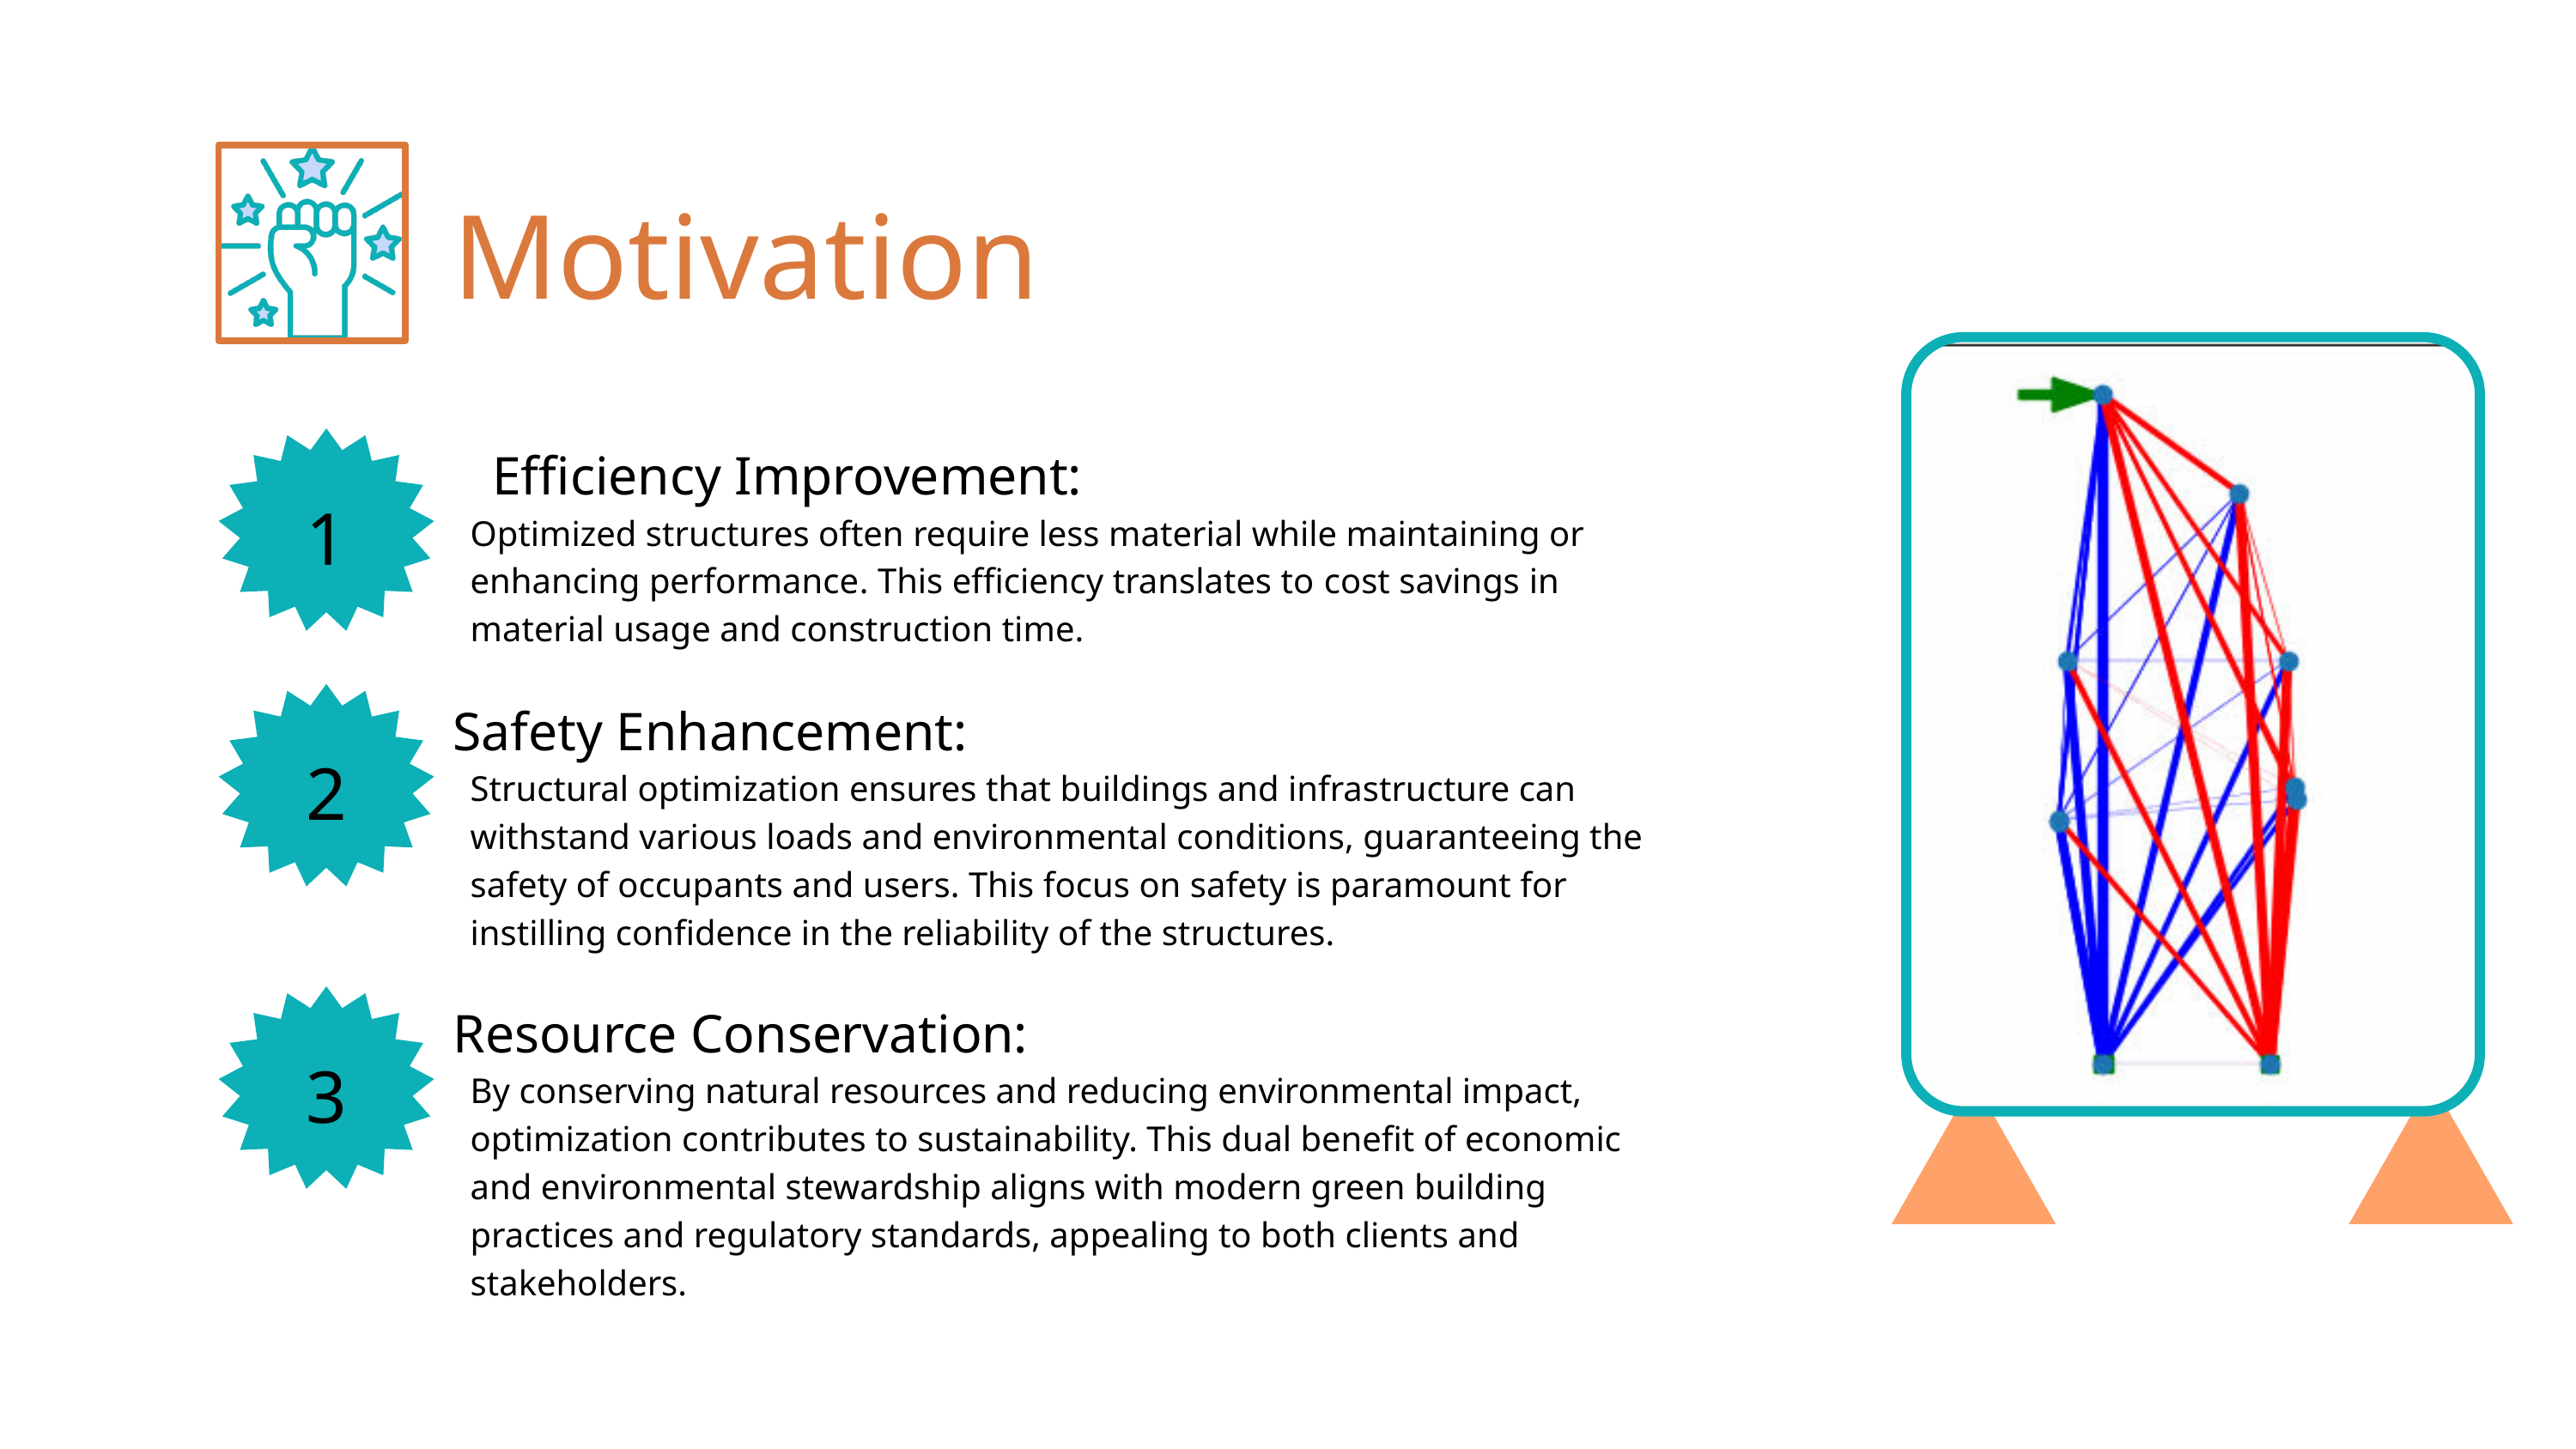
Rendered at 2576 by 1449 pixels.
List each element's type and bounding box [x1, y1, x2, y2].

text_box [1900, 331, 2486, 1117]
text_box [218, 683, 1653, 945]
text_box [218, 985, 1653, 1247]
text_box [218, 144, 1467, 341]
text_box [1891, 1080, 2057, 1225]
text_box [2348, 1080, 2514, 1225]
text_box [218, 427, 1653, 642]
